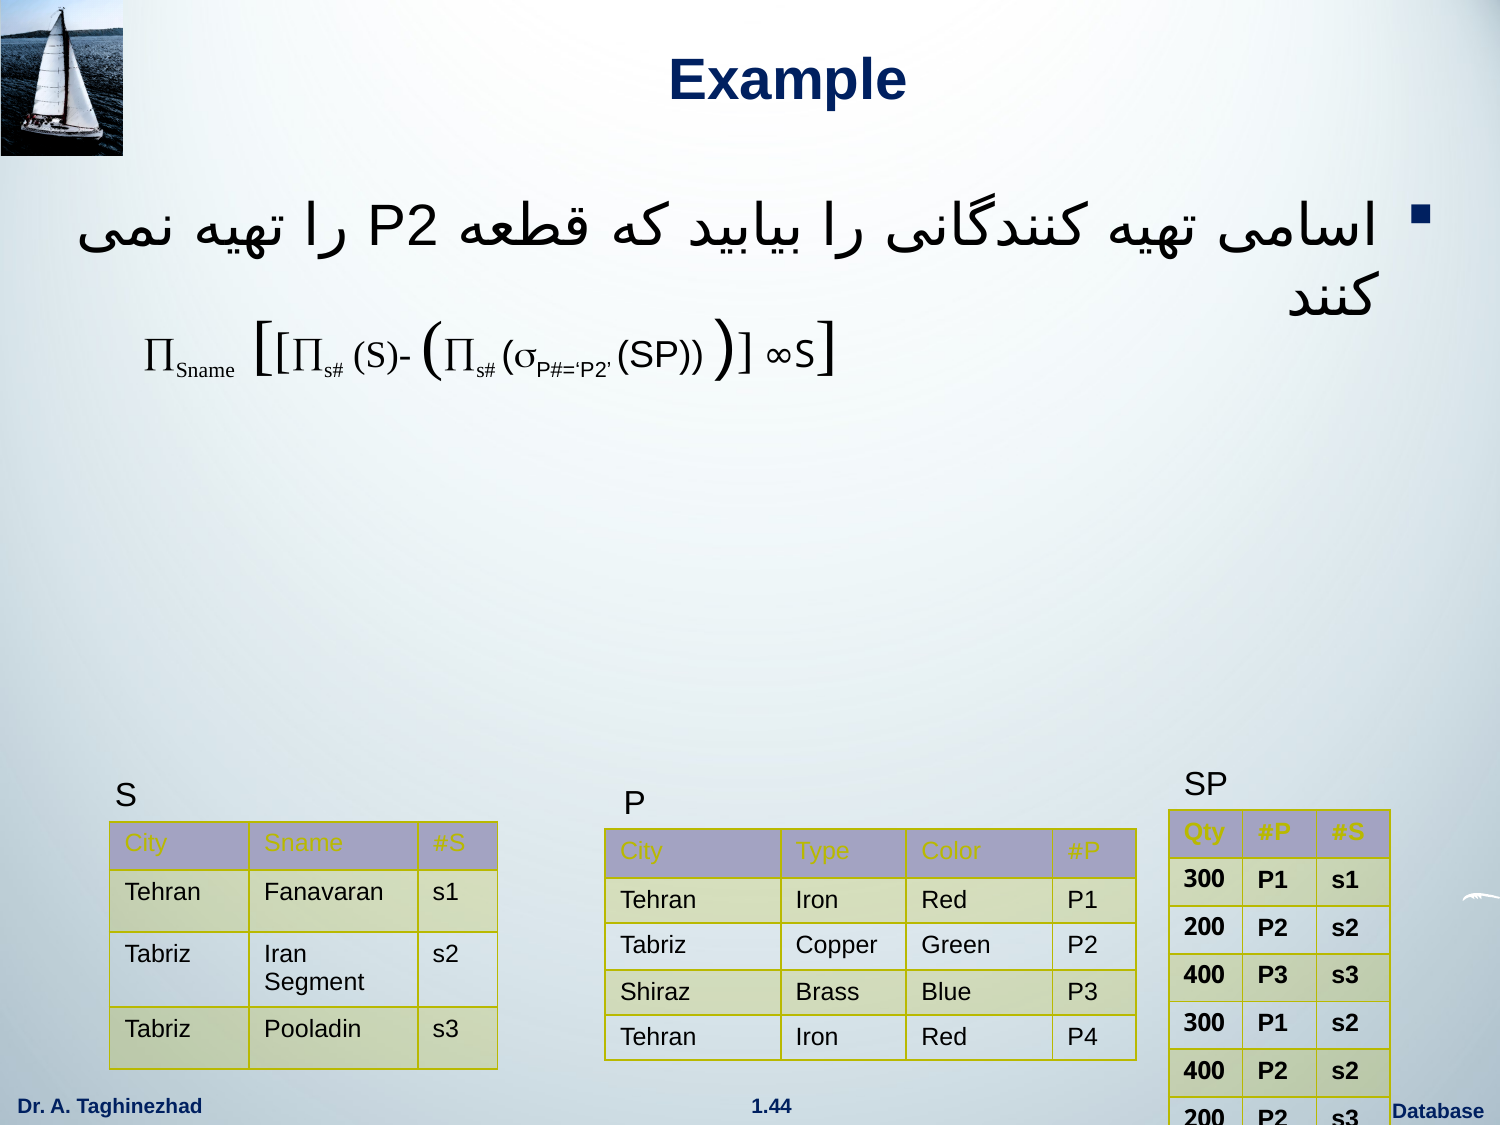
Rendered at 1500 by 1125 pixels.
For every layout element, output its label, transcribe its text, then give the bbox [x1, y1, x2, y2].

table_cell Pooladin [250, 1008, 417, 1068]
table_cell Tehran [606, 1016, 780, 1059]
table_cell Tehran [606, 879, 780, 922]
table_cell s2 [1317, 1050, 1389, 1096]
table_cell 300 [1170, 859, 1242, 905]
table_cell Fanavaran [250, 871, 417, 931]
table_cell P1 [1243, 859, 1316, 905]
table_header City [606, 830, 780, 877]
table_header S# [419, 823, 497, 869]
table_header Sname [250, 823, 417, 869]
table_cell P2 [1243, 1098, 1316, 1125]
table_header Type [782, 830, 905, 877]
table_cell Tabriz [606, 924, 780, 969]
table_cell Copper [782, 924, 905, 969]
table_cell Red [907, 1016, 1052, 1059]
table_cell Tabriz [110, 1008, 248, 1068]
table_cell P3 [1243, 955, 1316, 1001]
table_cell s2 [1317, 1002, 1389, 1048]
table_header P# [1053, 830, 1135, 877]
text_box Sname [[s# (S)- (s# (P#=‘P2’ (SP)) )] ∞S] [128, 293, 952, 389]
table_header Color [907, 830, 1052, 877]
title Example [125, 18, 1452, 120]
table_cell 200 [1170, 907, 1242, 953]
table_cell s1 [419, 871, 497, 931]
table_cell Red [907, 879, 1052, 922]
table_cell Tehran [110, 871, 248, 931]
table_cell Green [907, 924, 1052, 969]
text_box P [608, 773, 796, 829]
list اسامی تهیه کنندگانی را بیابید که قطعه P2 را تهیه نمی کنند [47, 179, 1451, 1048]
table_cell P3 [1053, 971, 1135, 1014]
table_header Qty [1170, 811, 1242, 857]
text_box SP [1168, 754, 1244, 809]
table_cell Tabriz [110, 933, 248, 1006]
table_cell P2 [1243, 907, 1316, 953]
table_header S# [1317, 811, 1389, 857]
table_header P# [1243, 811, 1316, 857]
table_cell s2 [419, 933, 497, 1006]
table_cell Blue [907, 971, 1052, 1014]
table_cell s1 [1317, 859, 1389, 905]
table_cell Brass [782, 971, 905, 1014]
table_cell Iron [782, 879, 905, 922]
table_cell 400 [1170, 1050, 1242, 1096]
table_cell s3 [1317, 955, 1389, 1001]
picture [0, 0, 1500, 1125]
table_cell P1 [1053, 879, 1135, 922]
table_cell Shiraz [606, 971, 780, 1014]
table_cell s3 [419, 1008, 497, 1068]
table_cell s2 [1317, 907, 1389, 953]
table_cell P4 [1053, 1016, 1135, 1059]
table_cell Iron [782, 1016, 905, 1059]
table_cell P2 [1243, 1050, 1316, 1096]
table_cell P2 [1053, 924, 1135, 969]
table_header City [110, 823, 248, 869]
table_cell Iran Segment [250, 933, 417, 1006]
table_cell P1 [1243, 1002, 1316, 1048]
table_cell 200 [1170, 1098, 1242, 1125]
text_box S [100, 766, 153, 821]
table_cell s3 [1317, 1098, 1389, 1125]
table_cell 400 [1170, 955, 1242, 1001]
table_cell 300 [1170, 1002, 1242, 1048]
